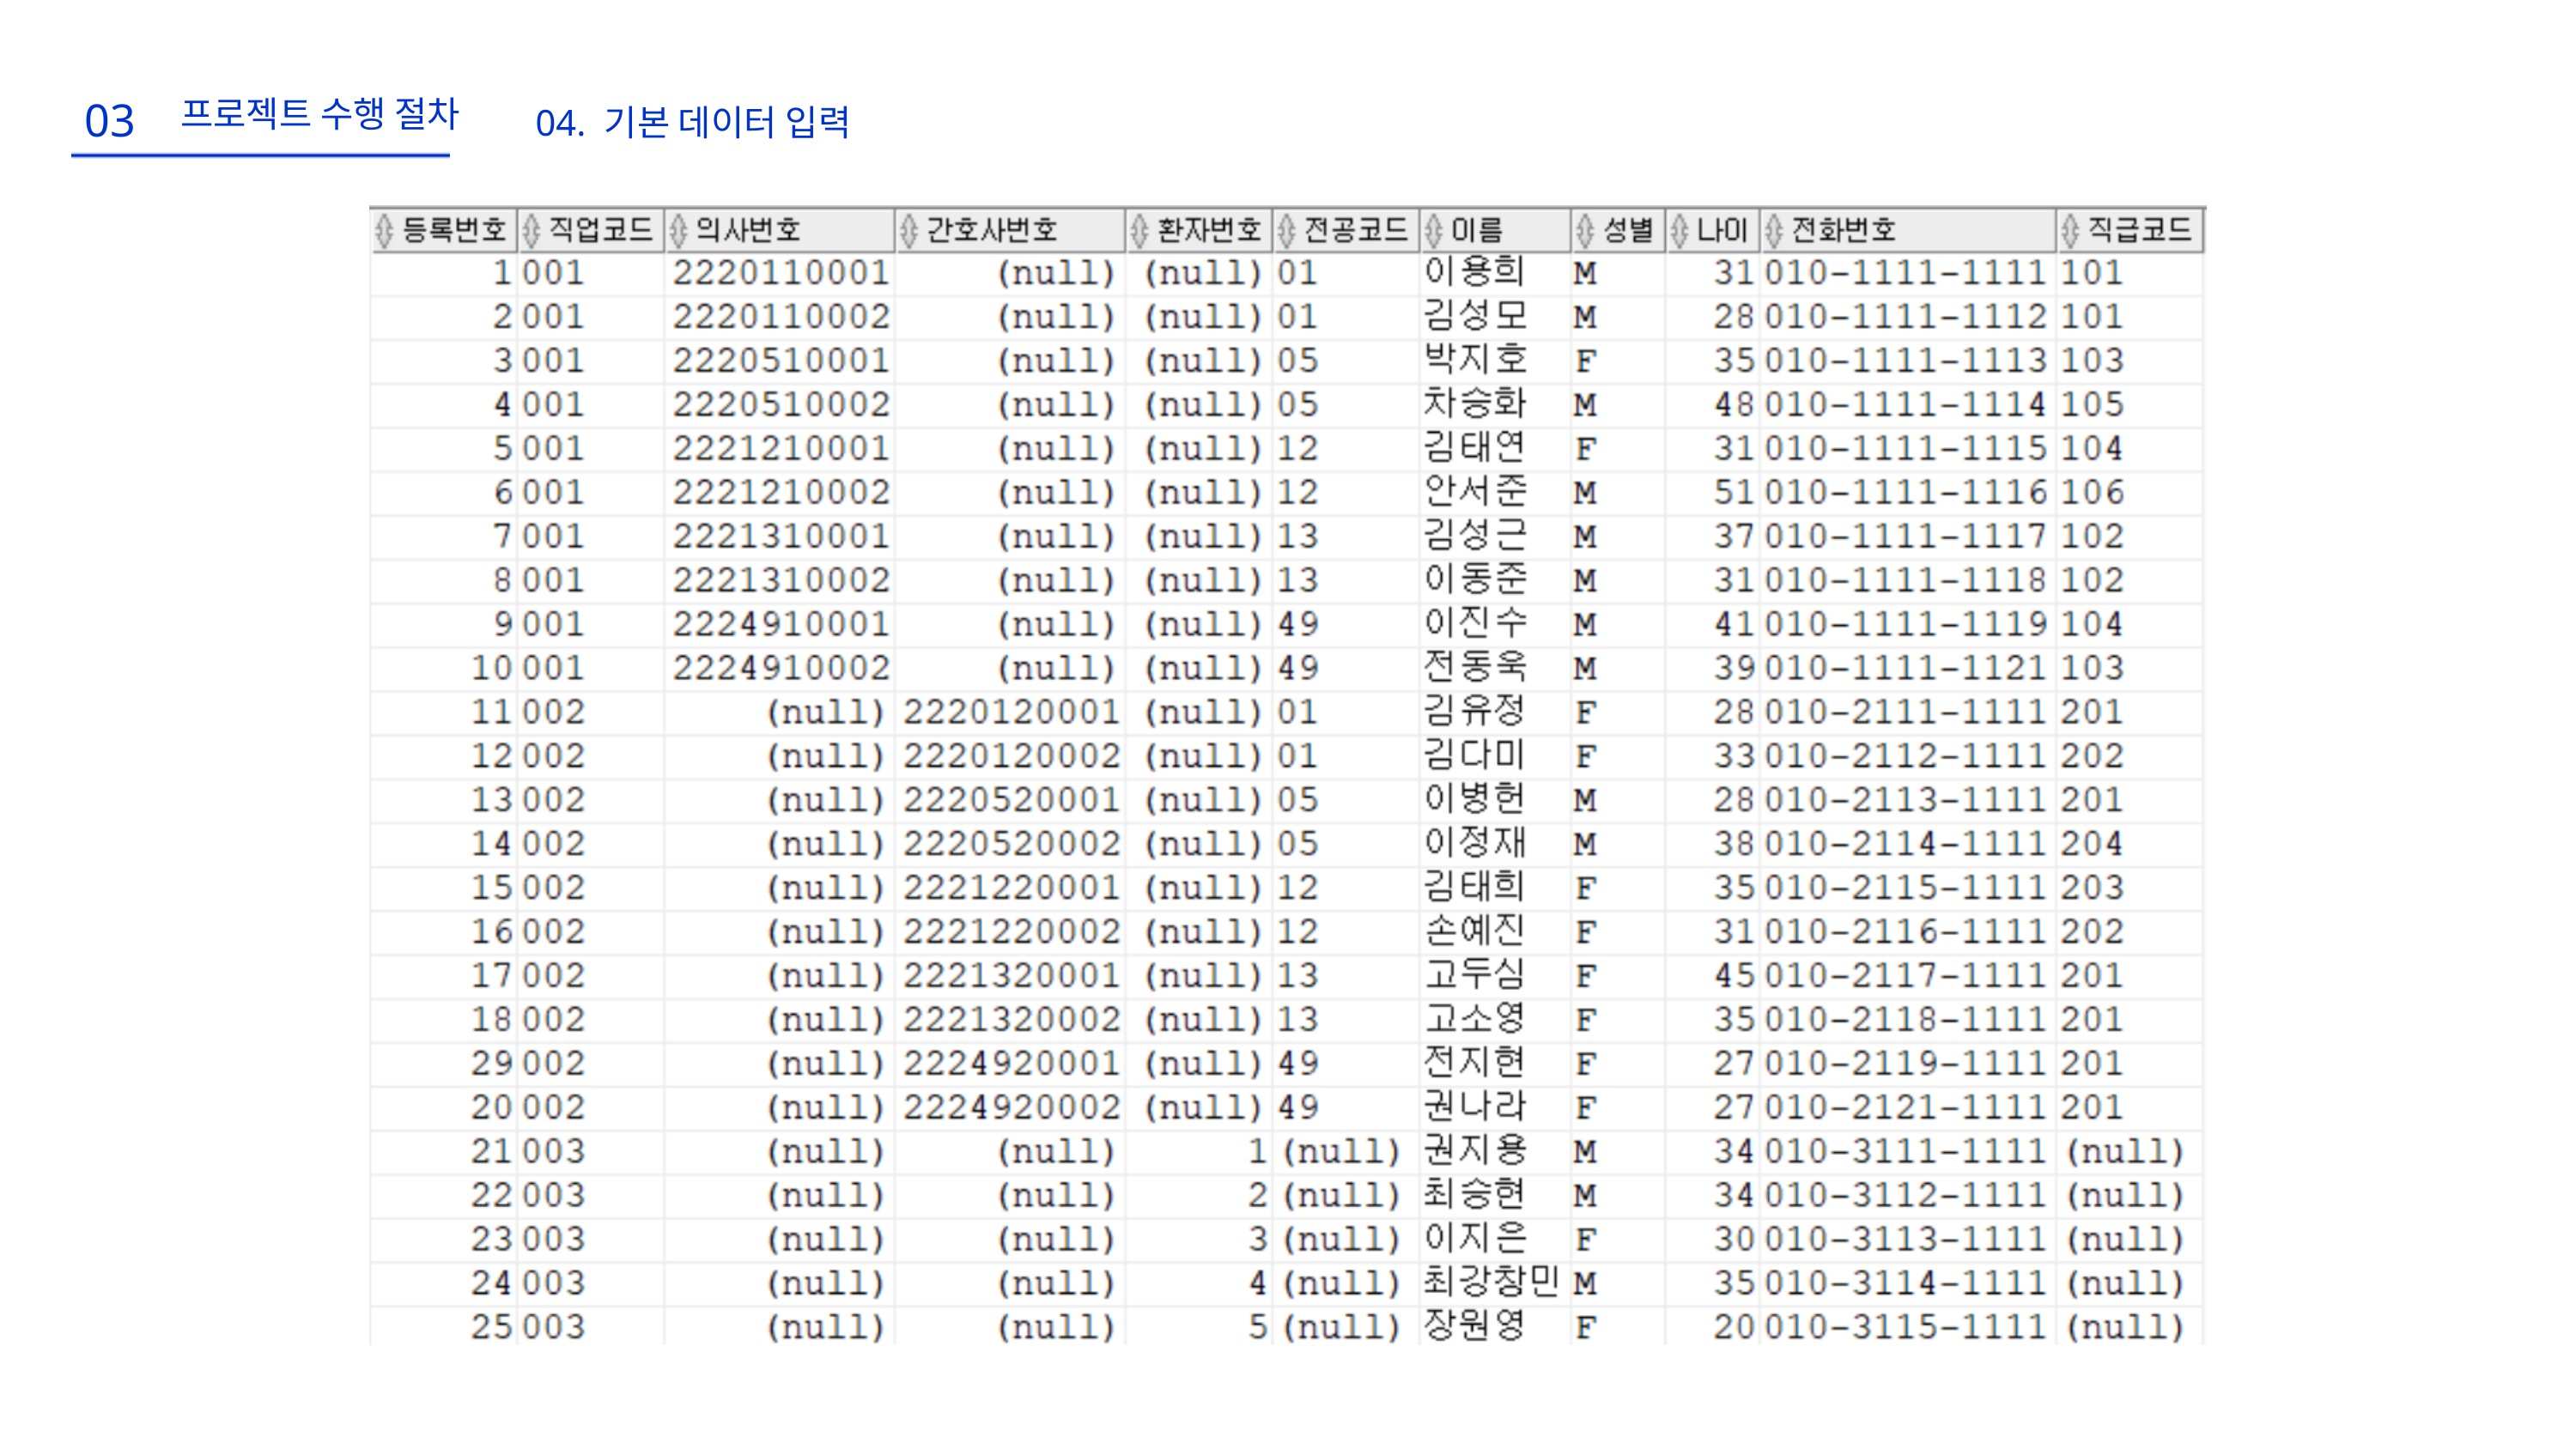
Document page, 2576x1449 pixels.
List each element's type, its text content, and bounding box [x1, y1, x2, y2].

text_box 04. 기본 데이터 입력 [522, 94, 999, 150]
text_box 프로젝트 수행 절차 [174, 85, 633, 142]
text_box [71, 149, 450, 163]
text_box 03 [71, 85, 174, 149]
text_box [368, 205, 2207, 1345]
